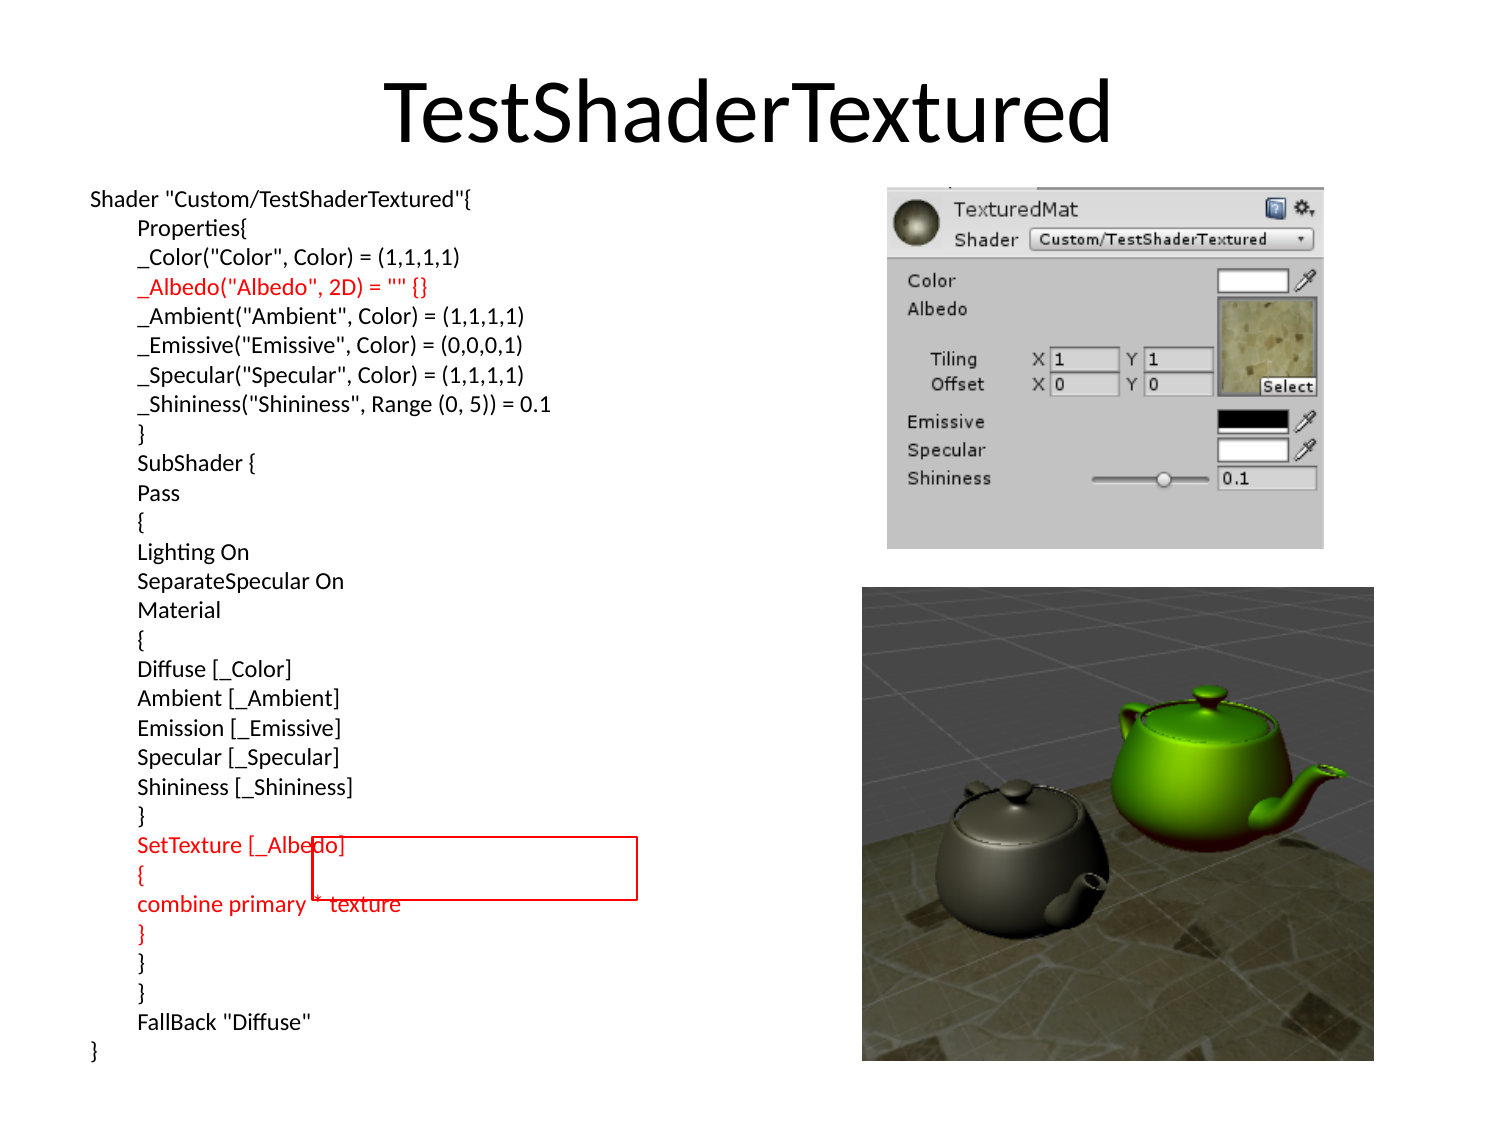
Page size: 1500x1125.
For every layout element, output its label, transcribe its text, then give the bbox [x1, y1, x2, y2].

list Shader "Custom/TestShaderTextured"{ Properties{ _Color("Color", Color) = (1,1,1,1) _Albedo("Albedo", 2D) = "" {} _Ambient("Ambient", Color) = (1,1,1,1) _Emissive("Emissive", Color) = (0,0,0,1) _Specular("Specular", Color) = (1,1,1,1) _Shininess("Shininess", Range (0, 5)) = 0.1 } SubShader { Pass { Lighting On SeparateSpecular On Material { Diffuse [_Color] Ambient [_Ambient] Emission [_Emissive] Specular [_Specular] Shininess [_Shininess] } SetTexture [_Albedo] { combine primary * texture } } } FallBack "Diffuse" } [75, 174, 1425, 1125]
picture [887, 187, 1324, 549]
picture [862, 587, 1374, 1062]
text_box [310, 835, 640, 902]
title TestShaderTextured [75, 12, 1425, 174]
